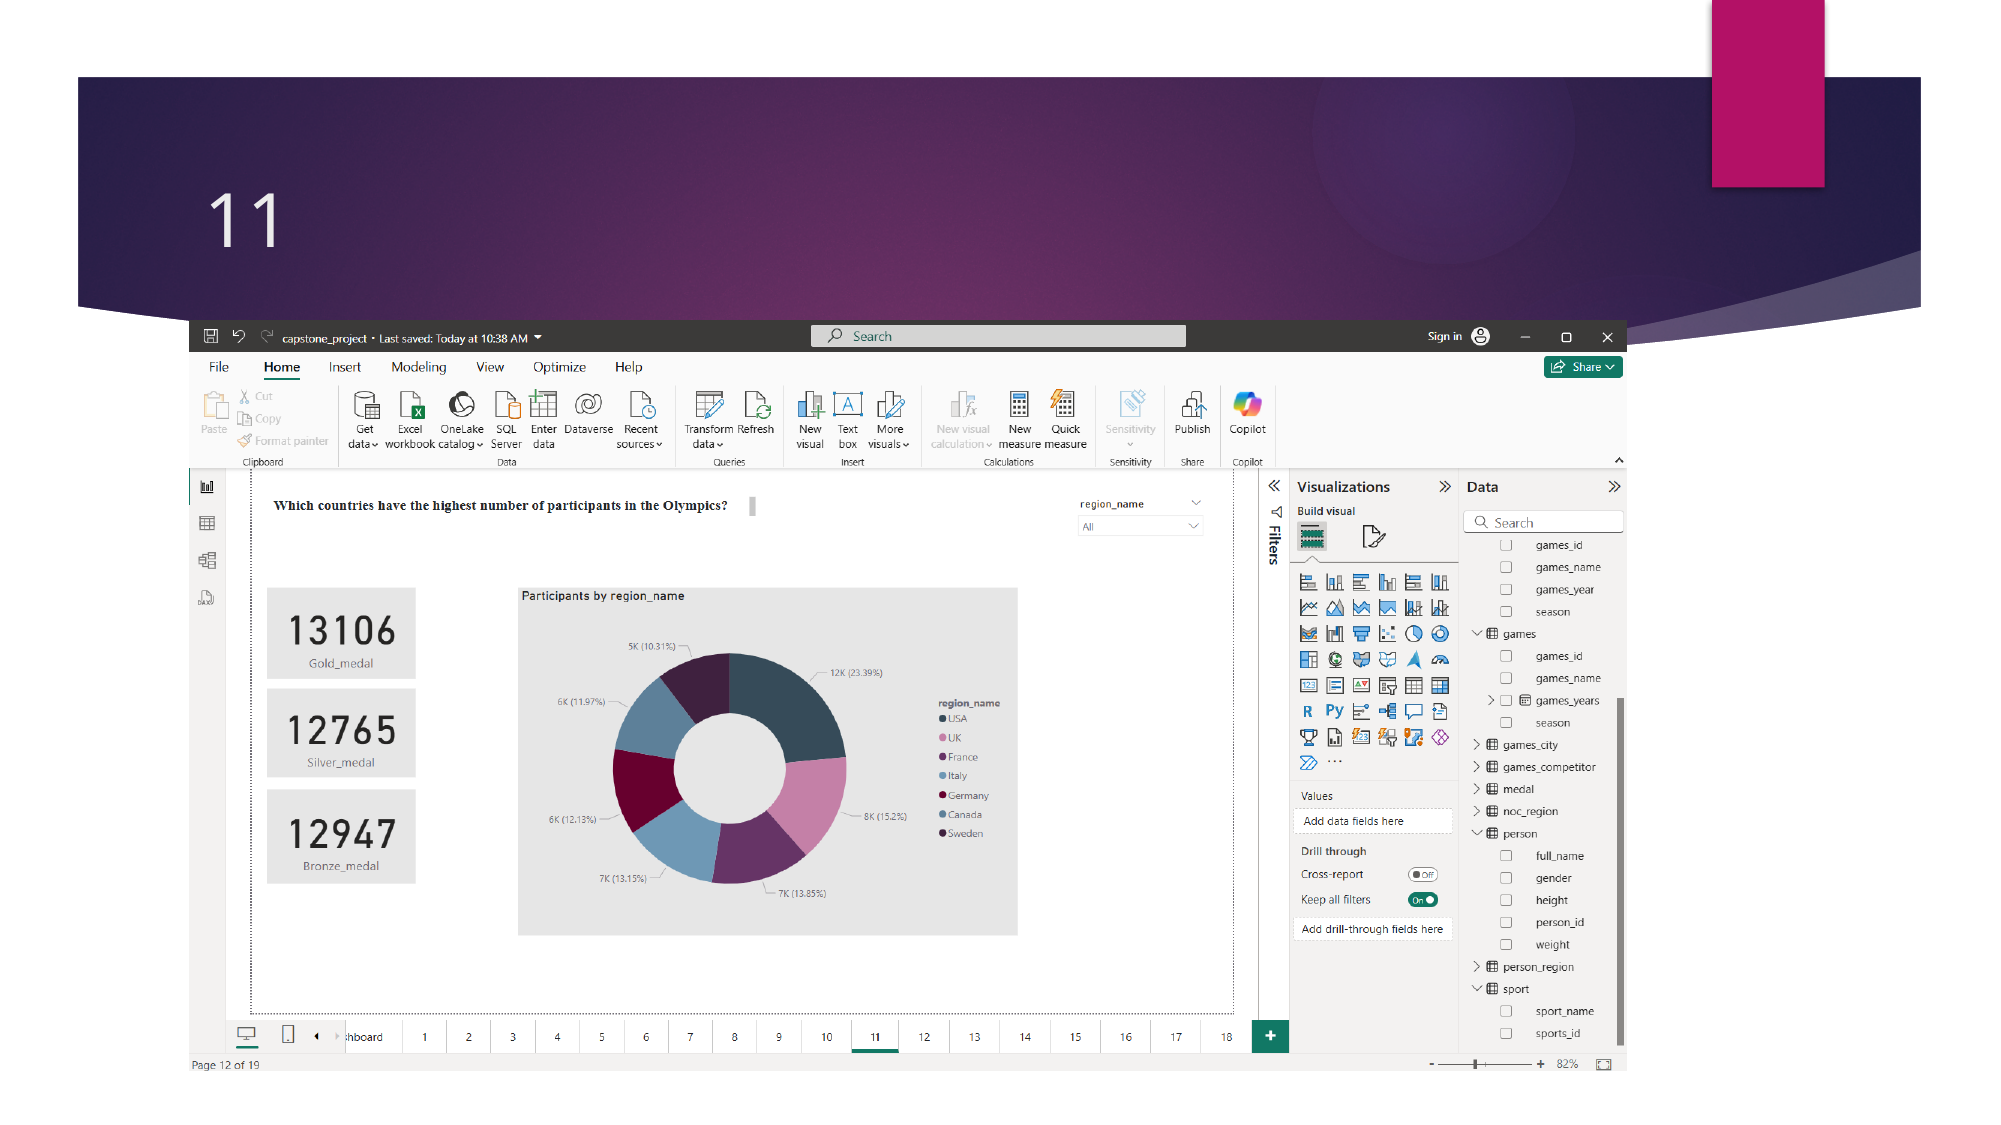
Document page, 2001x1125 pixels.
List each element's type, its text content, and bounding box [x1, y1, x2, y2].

picture [189, 319, 1627, 1071]
title 11 [189, 159, 1627, 276]
